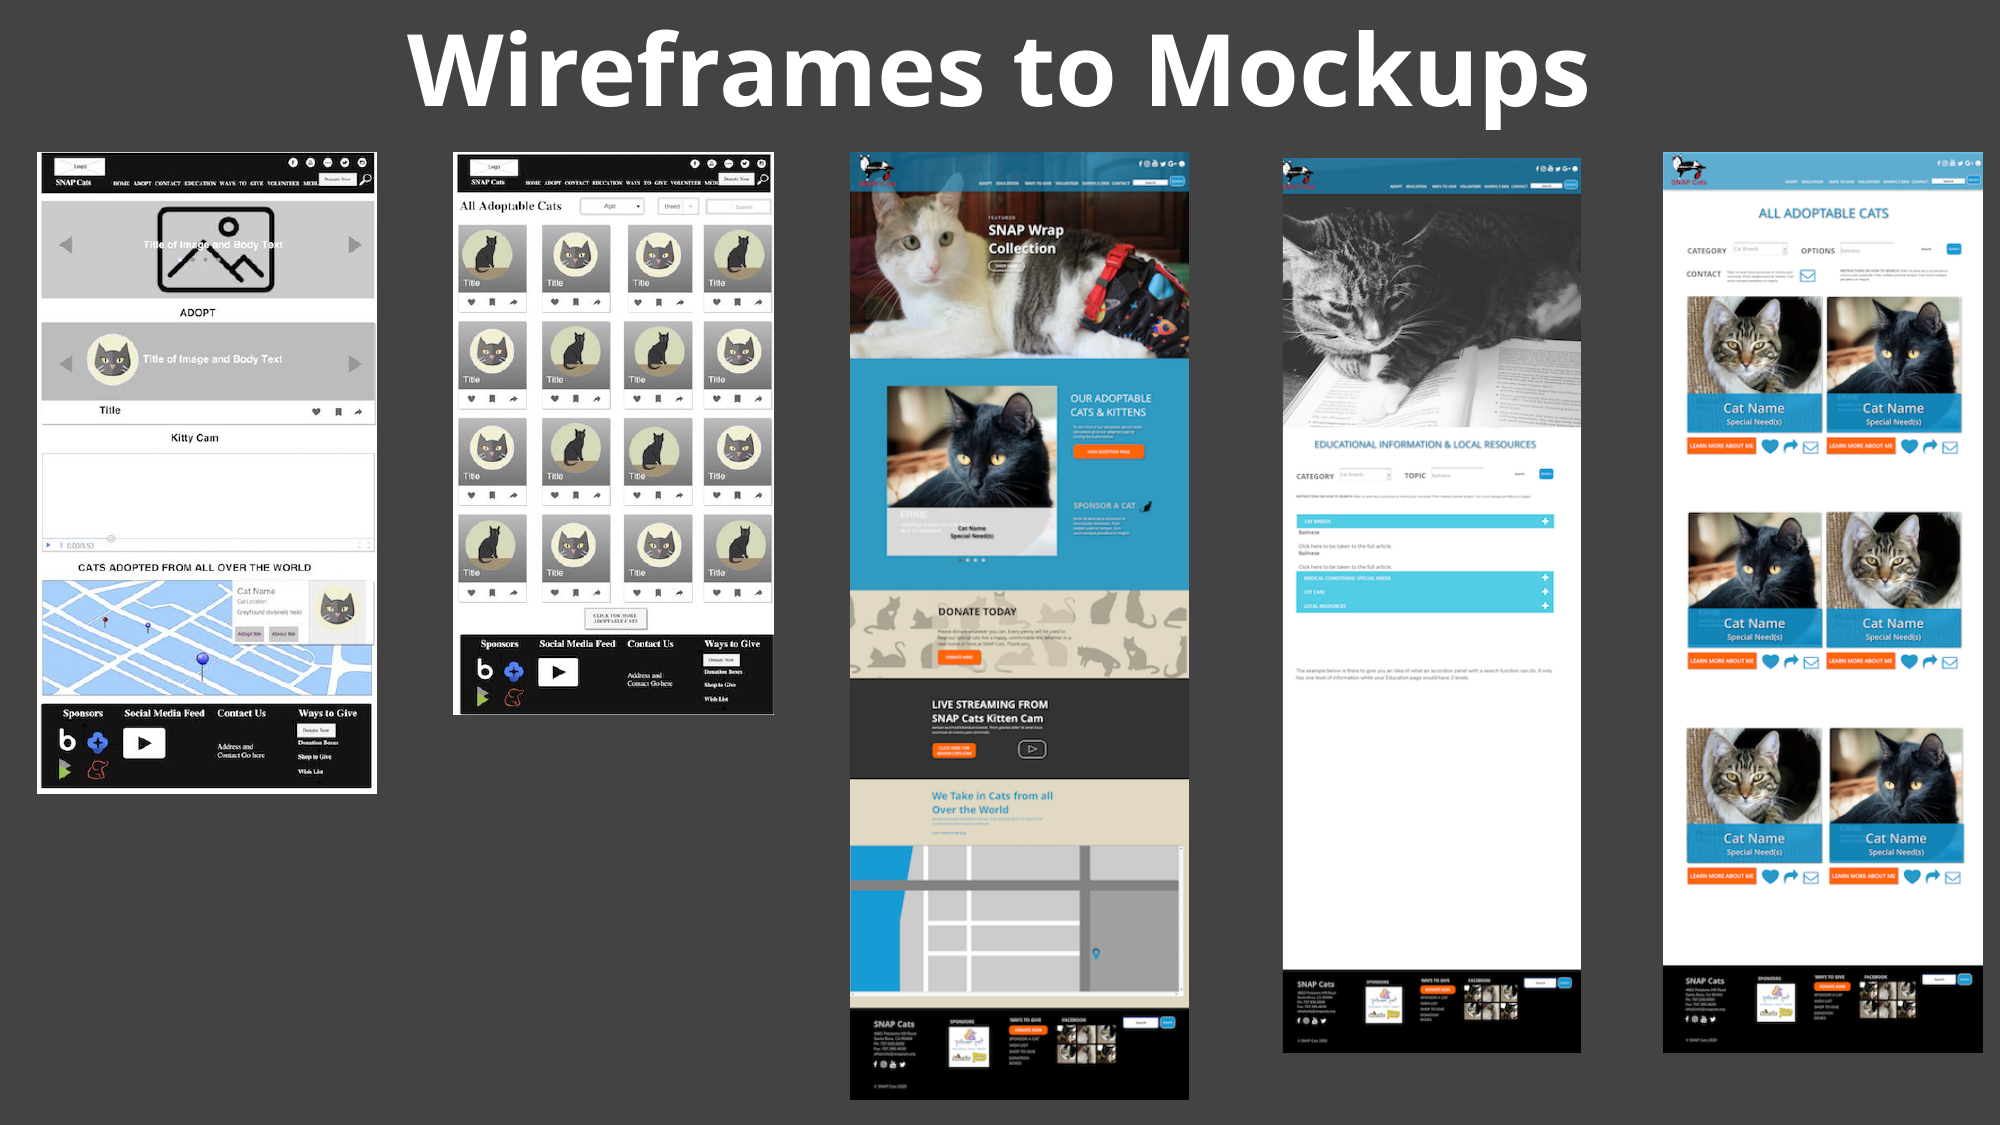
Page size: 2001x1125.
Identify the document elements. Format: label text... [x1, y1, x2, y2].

title Wireframes to Mockups [68, 0, 1932, 112]
picture [453, 152, 774, 716]
picture [850, 152, 1190, 1100]
picture [1662, 152, 1984, 1053]
picture [1282, 152, 1603, 1071]
picture [37, 152, 377, 794]
